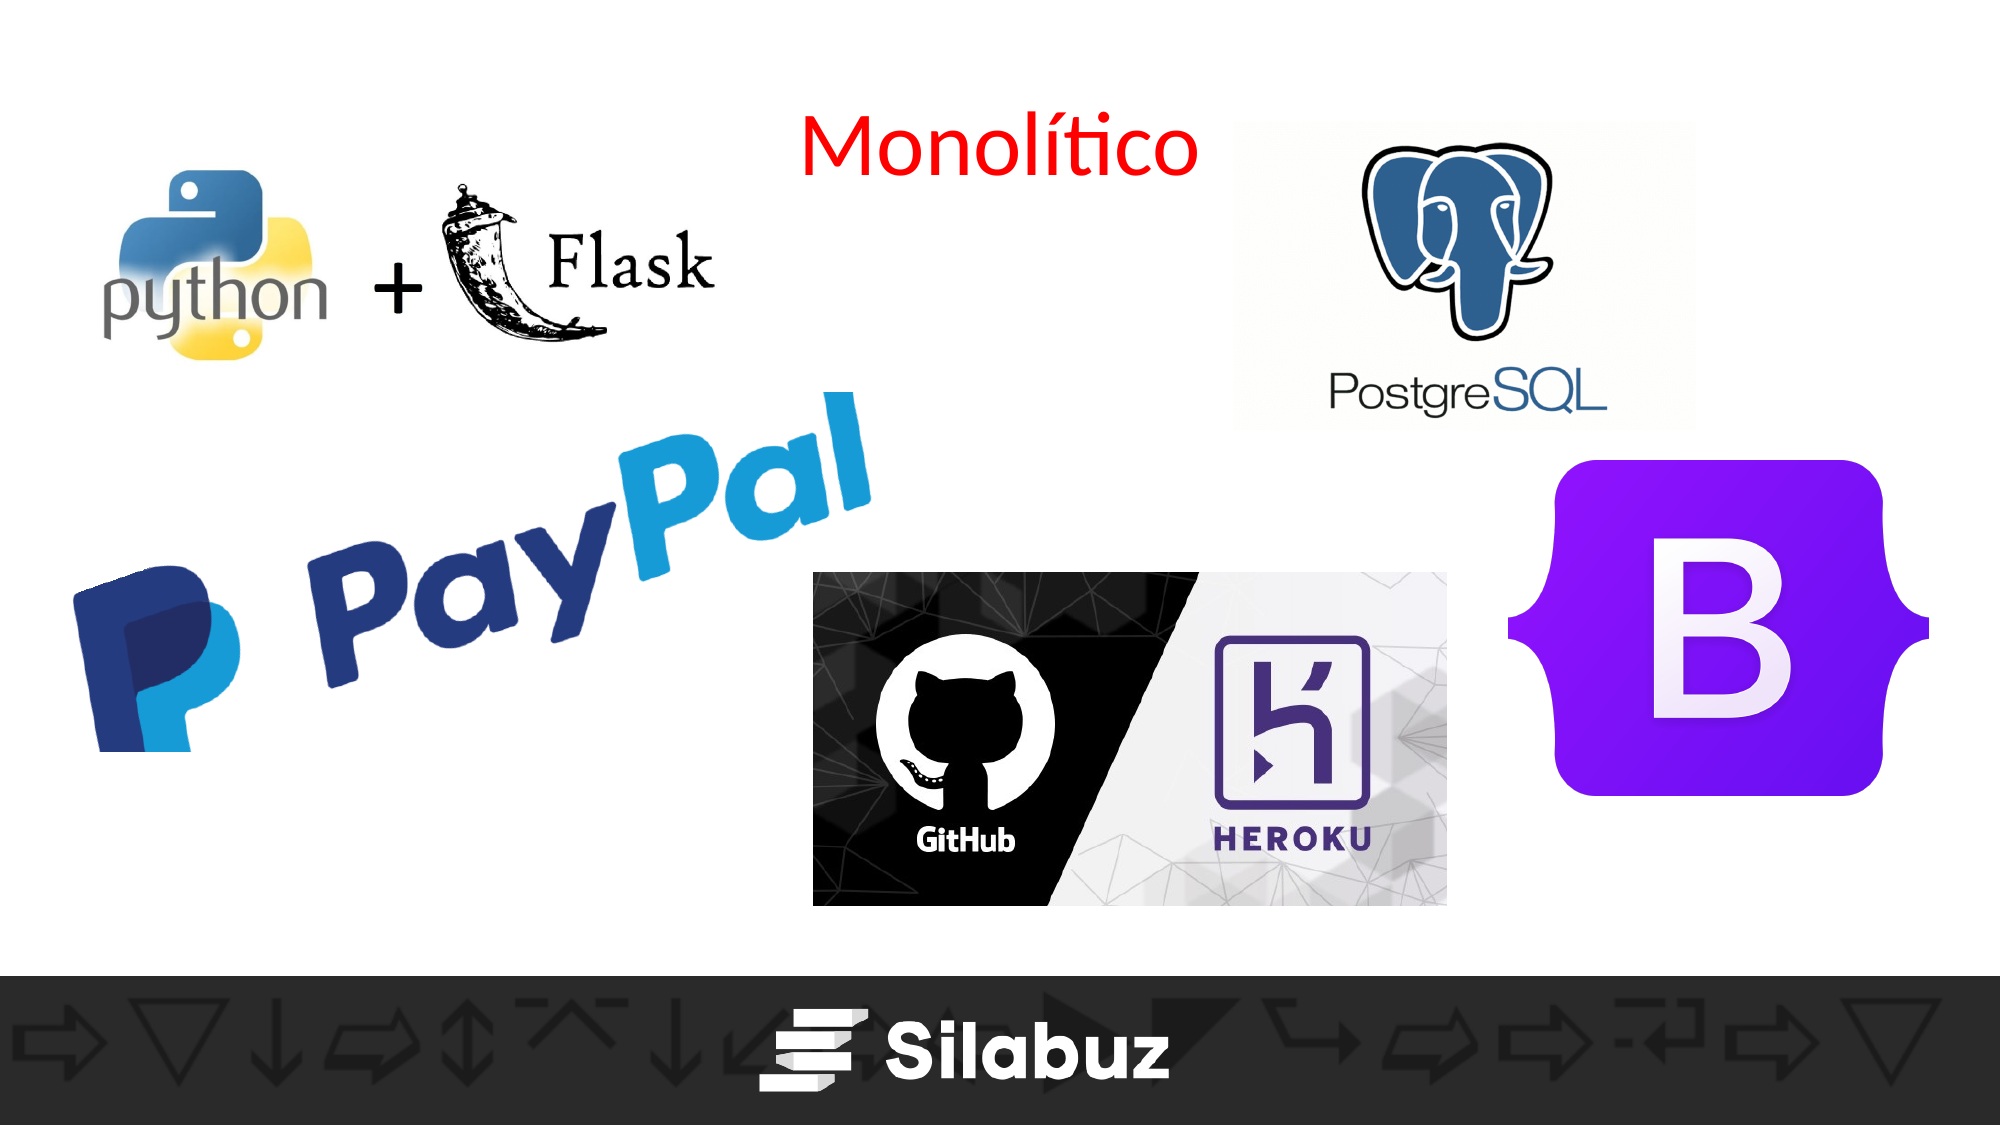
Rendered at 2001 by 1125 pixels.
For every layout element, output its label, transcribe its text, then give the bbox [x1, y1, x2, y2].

picture [0, 976, 2000, 1125]
picture [1508, 460, 1929, 796]
picture [0, 392, 1448, 906]
title Monolítico [99, 45, 1900, 233]
picture [1233, 121, 1696, 431]
picture [83, 131, 755, 386]
